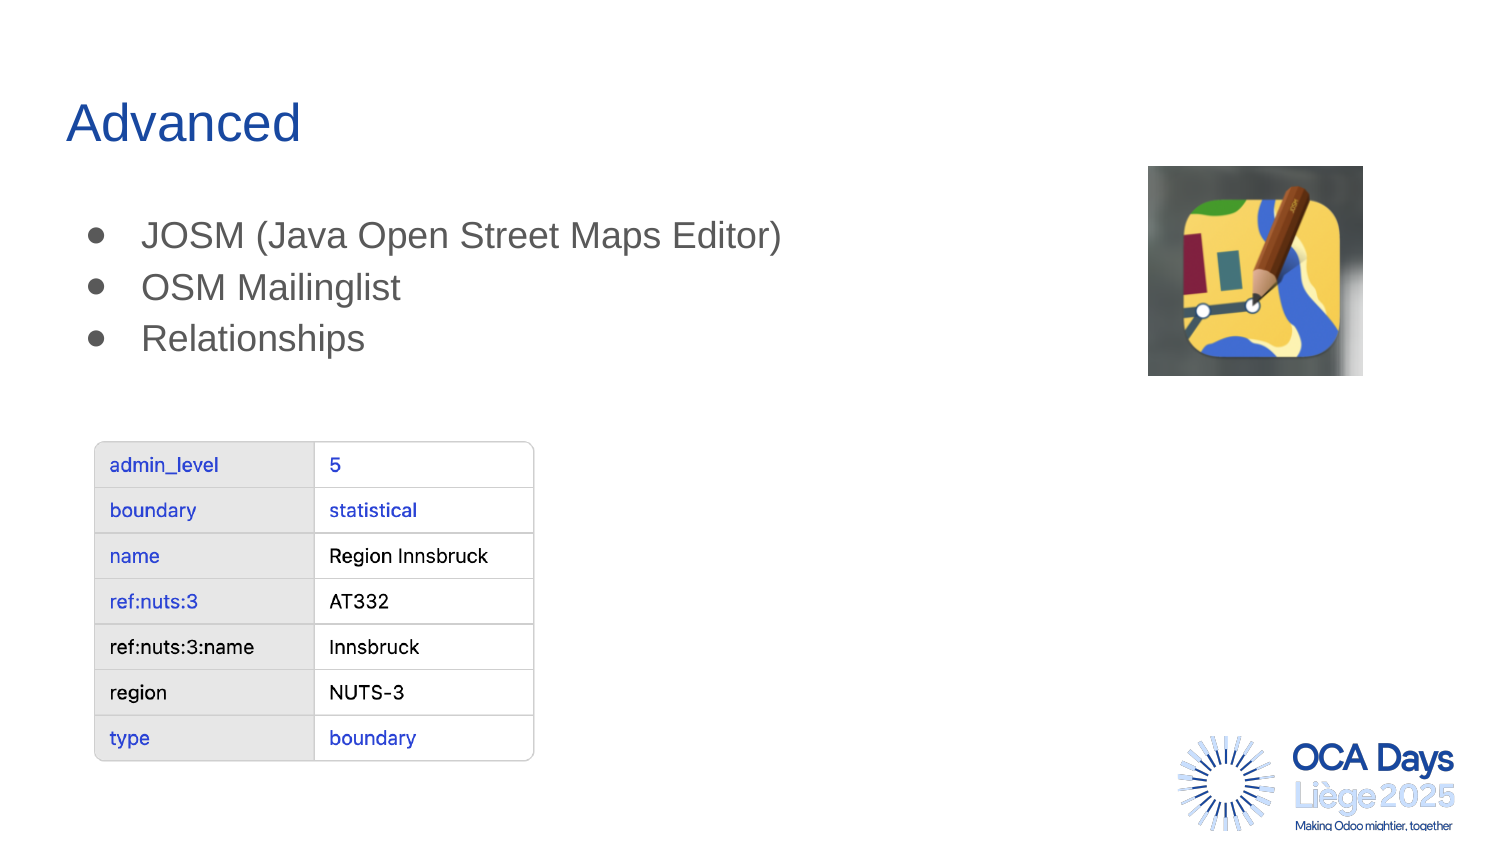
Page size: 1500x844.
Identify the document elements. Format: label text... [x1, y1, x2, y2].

picture [1177, 736, 1455, 831]
list JOSM (Java Open Street Maps Editor) OSM Mailinglist Relationships [51, 189, 1449, 750]
title Advanced [51, 72, 1449, 167]
picture [81, 428, 555, 771]
picture [1148, 166, 1364, 376]
